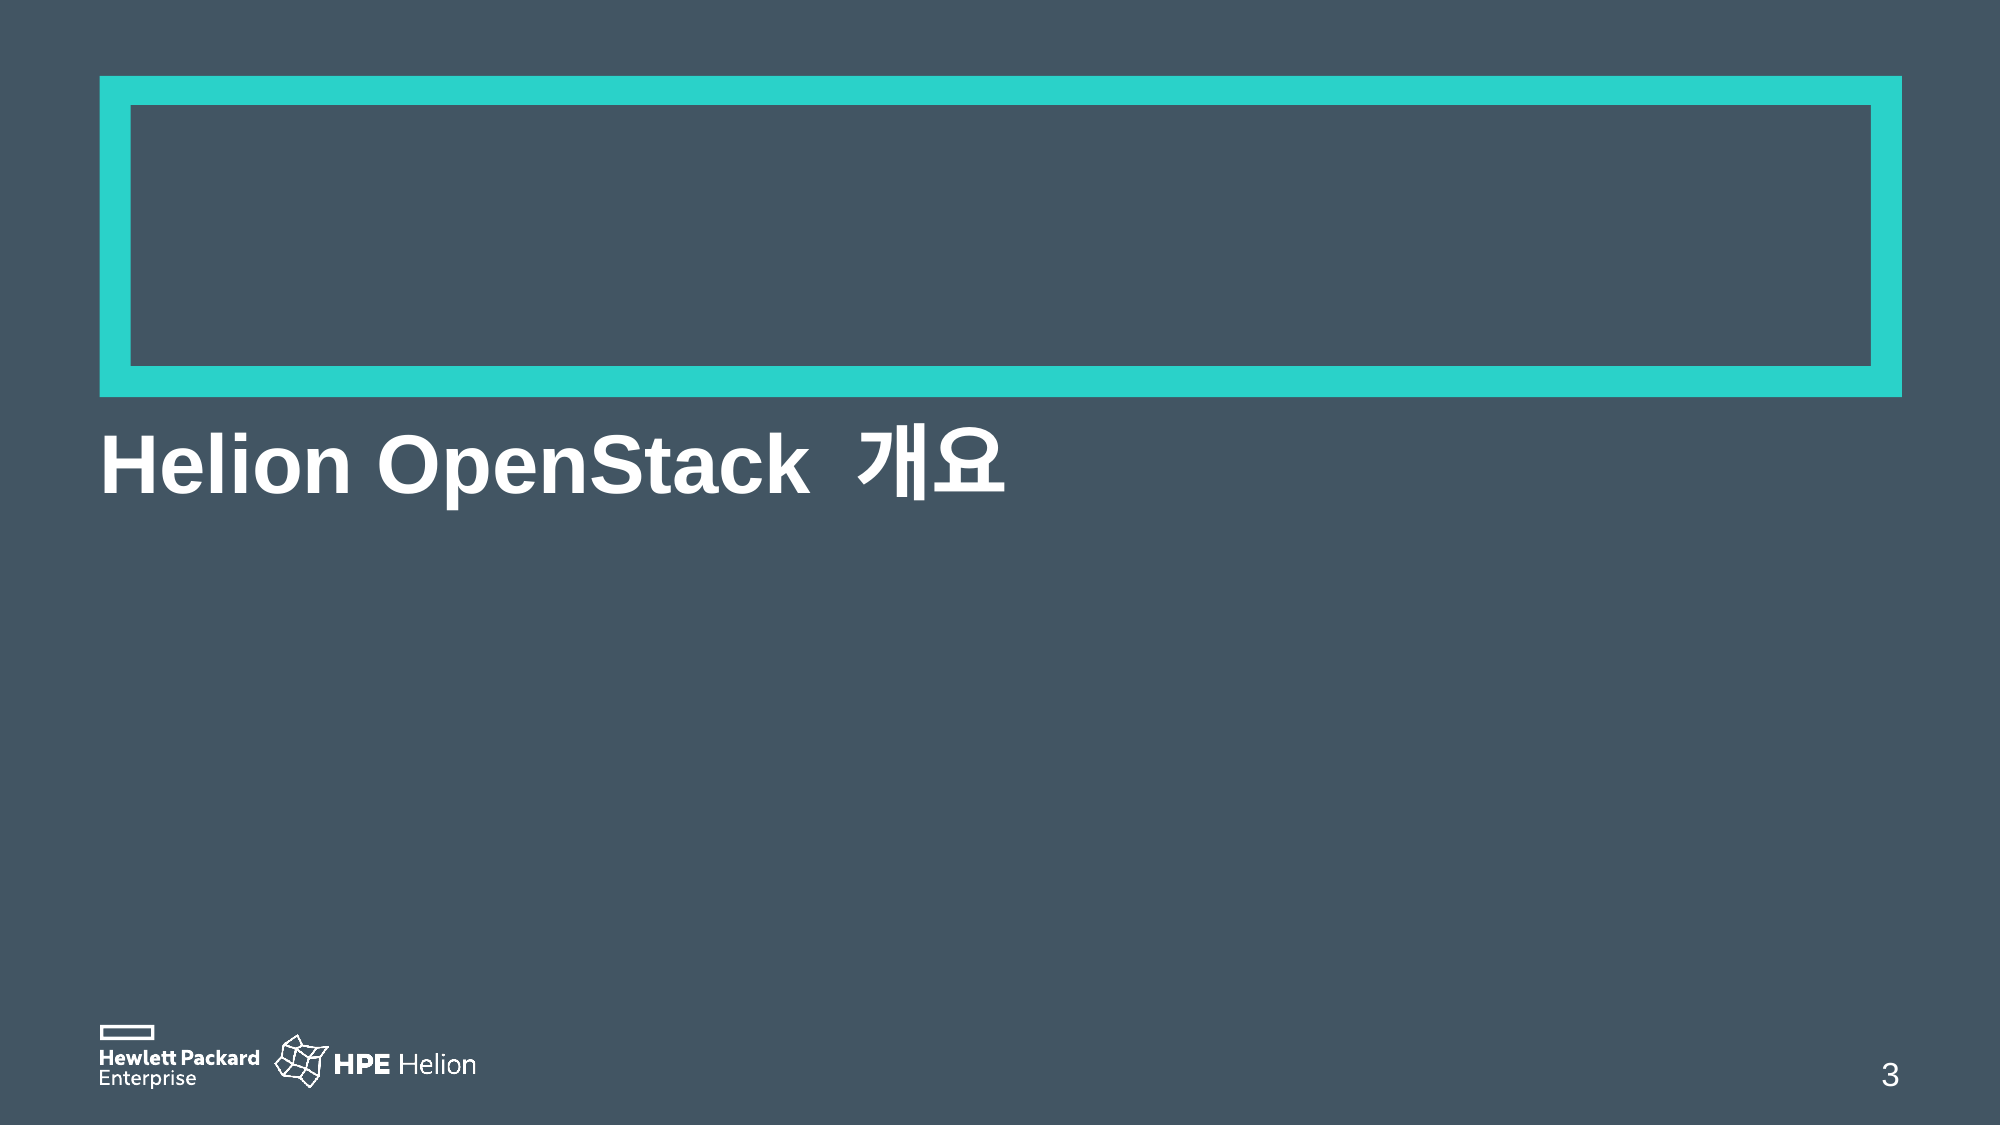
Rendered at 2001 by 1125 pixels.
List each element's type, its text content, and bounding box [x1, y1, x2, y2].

slide_number 3 [1812, 1054, 1900, 1093]
title Helion OpenStack 개요 [99, 421, 1450, 517]
picture [273, 1033, 476, 1089]
